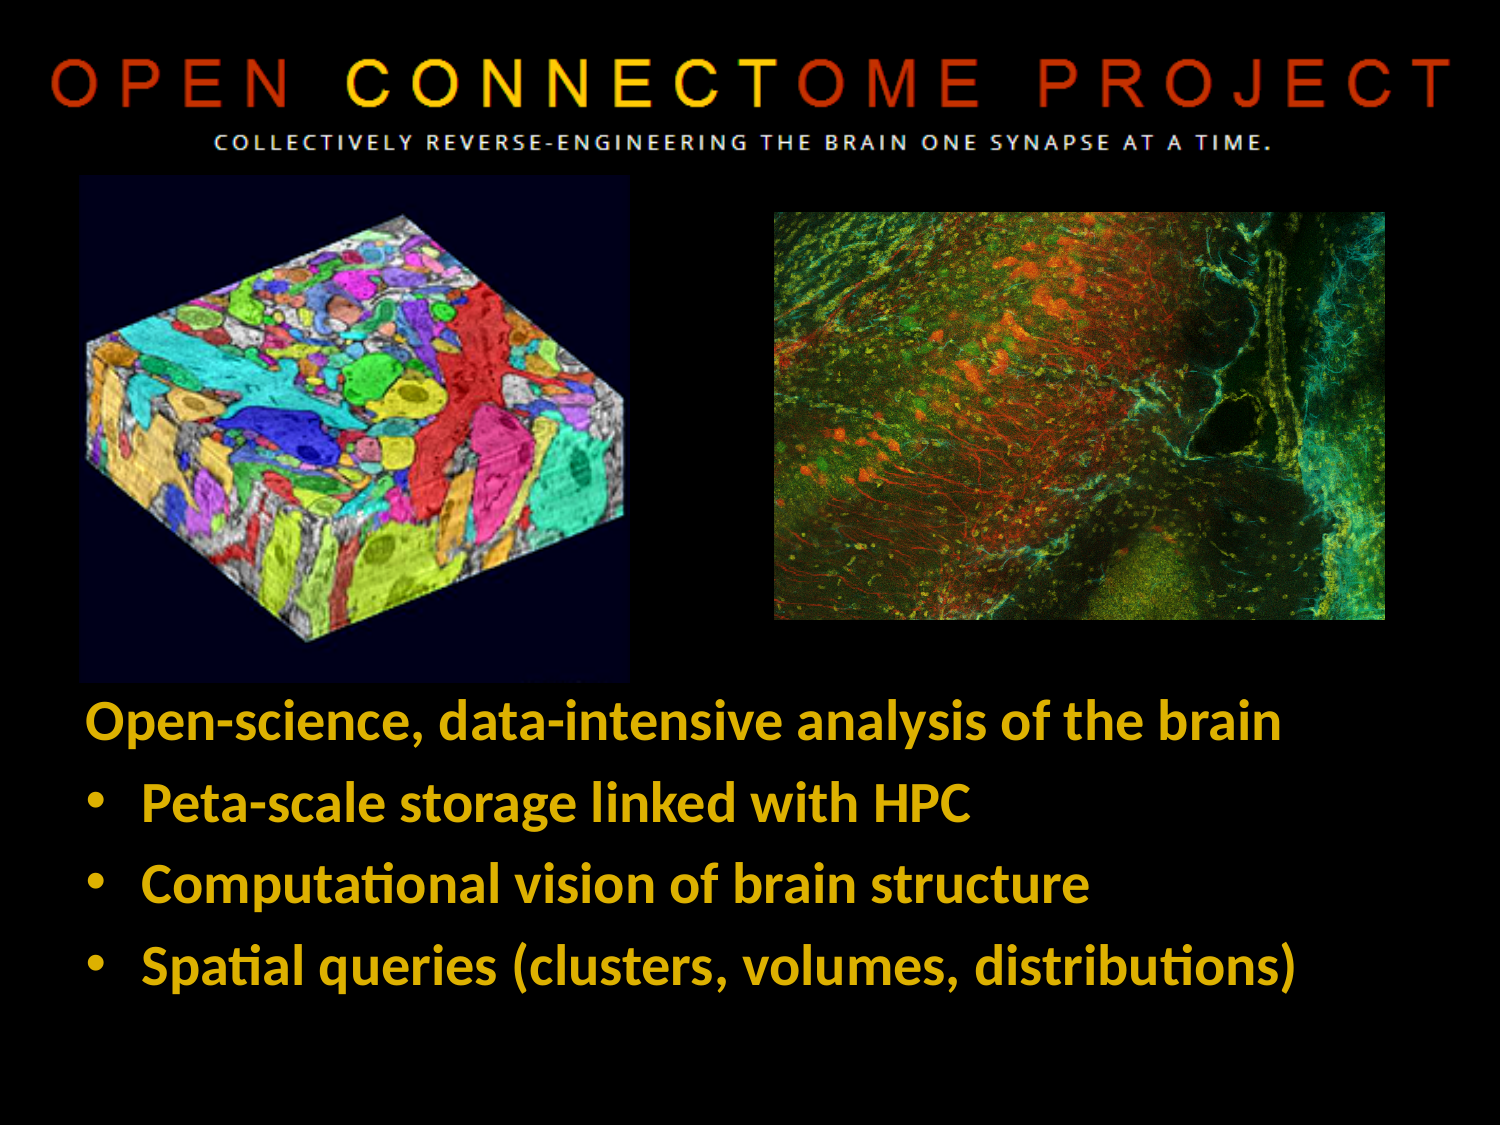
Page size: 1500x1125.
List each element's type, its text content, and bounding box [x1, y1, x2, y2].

text_box Open-science, data-intensive analysis of the brain Peta-scale storage linked with HPC Computational vision of brain structure Spatial queries (clusters, volumes, distributions) [70, 674, 1478, 963]
picture [24, 38, 1488, 684]
picture [774, 212, 1385, 620]
